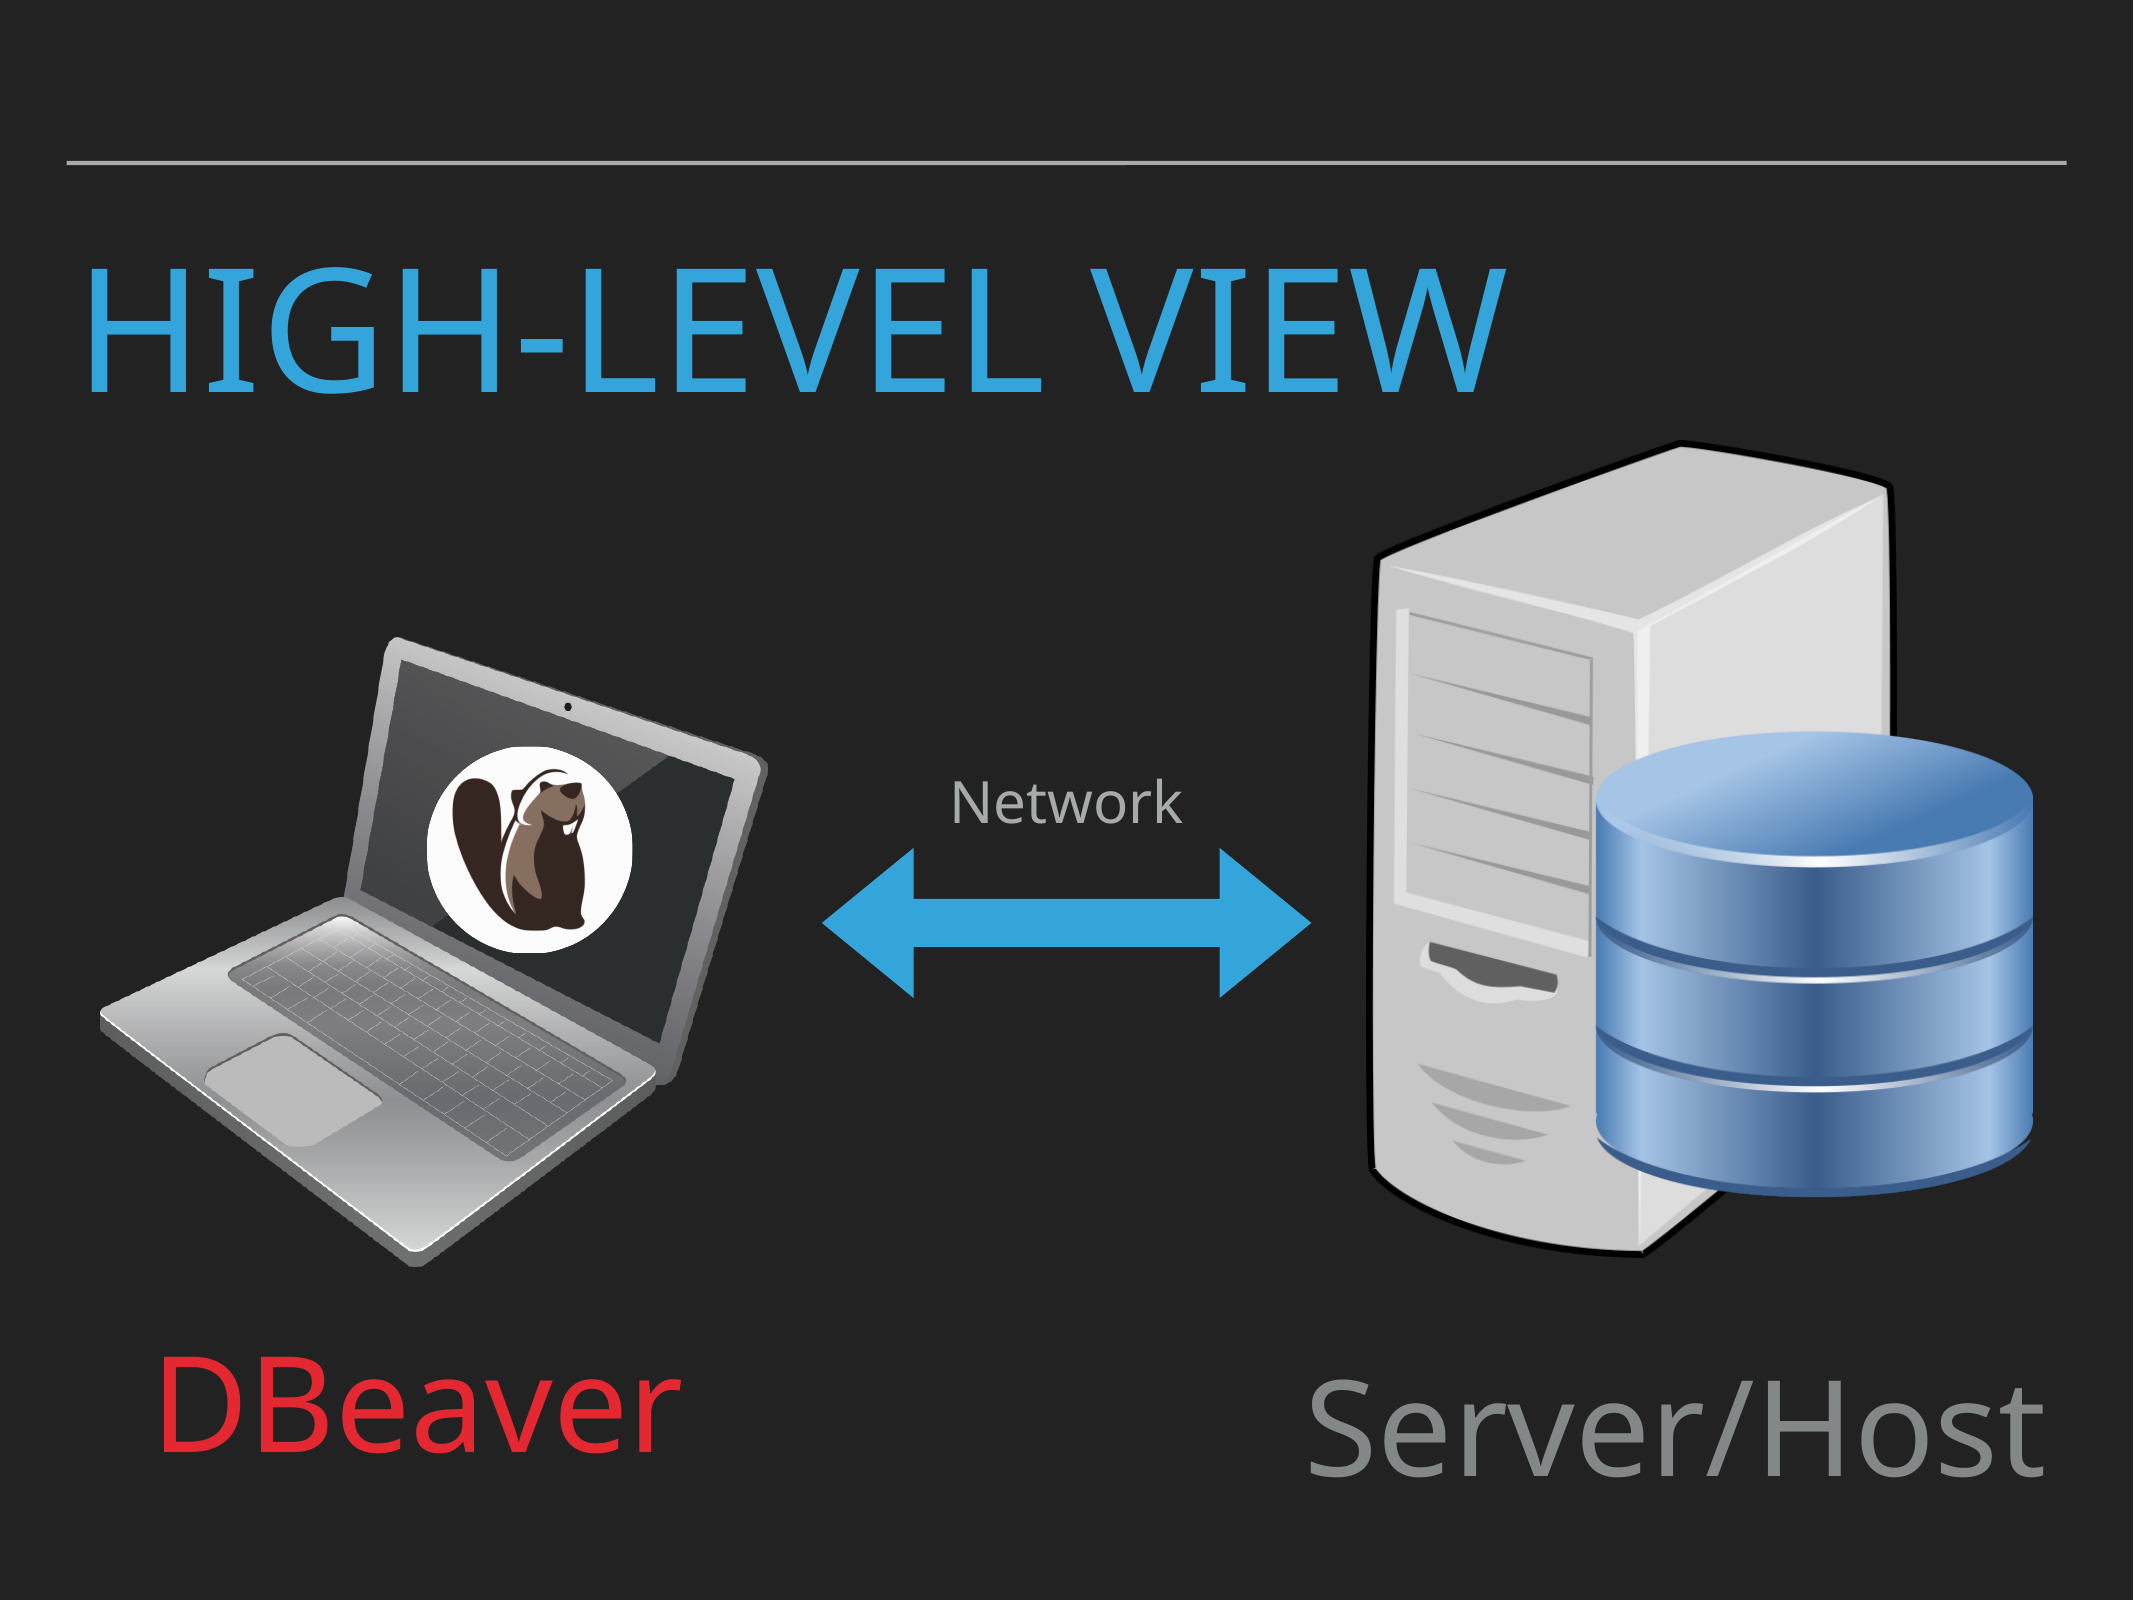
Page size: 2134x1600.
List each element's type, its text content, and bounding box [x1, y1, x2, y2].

title High-Level view [66, 251, 2068, 445]
text_box Network [941, 756, 1192, 844]
text_box [821, 847, 1312, 998]
list DBeaver [142, 1280, 726, 1489]
picture [100, 636, 768, 1268]
text_box Server/Host [1296, 1304, 2059, 1512]
picture [1365, 440, 2033, 1259]
